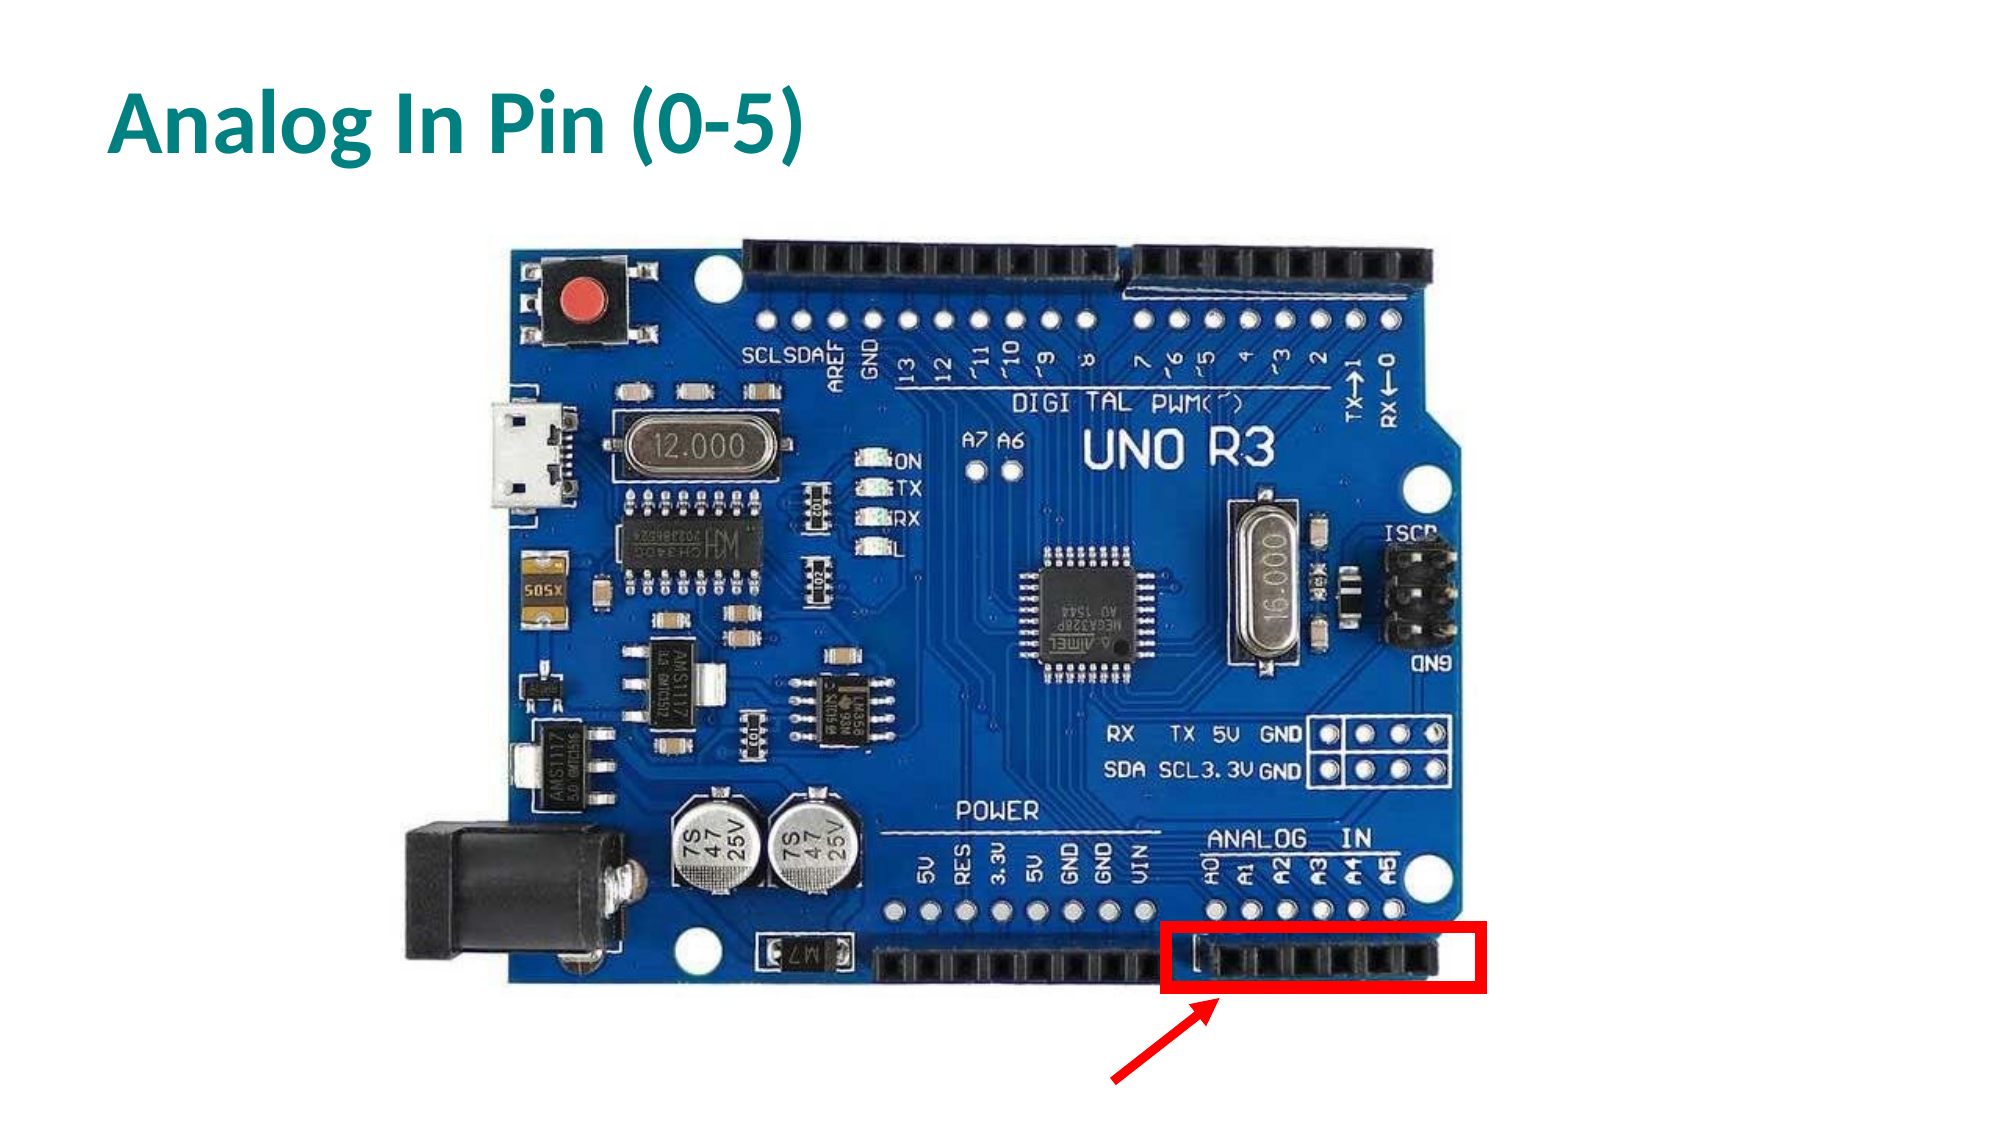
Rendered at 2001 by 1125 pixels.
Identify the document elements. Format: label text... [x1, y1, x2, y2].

picture [388, 210, 1482, 999]
text_box Analog In Pin (0-5) [92, 54, 1279, 179]
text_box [1112, 997, 1220, 1082]
